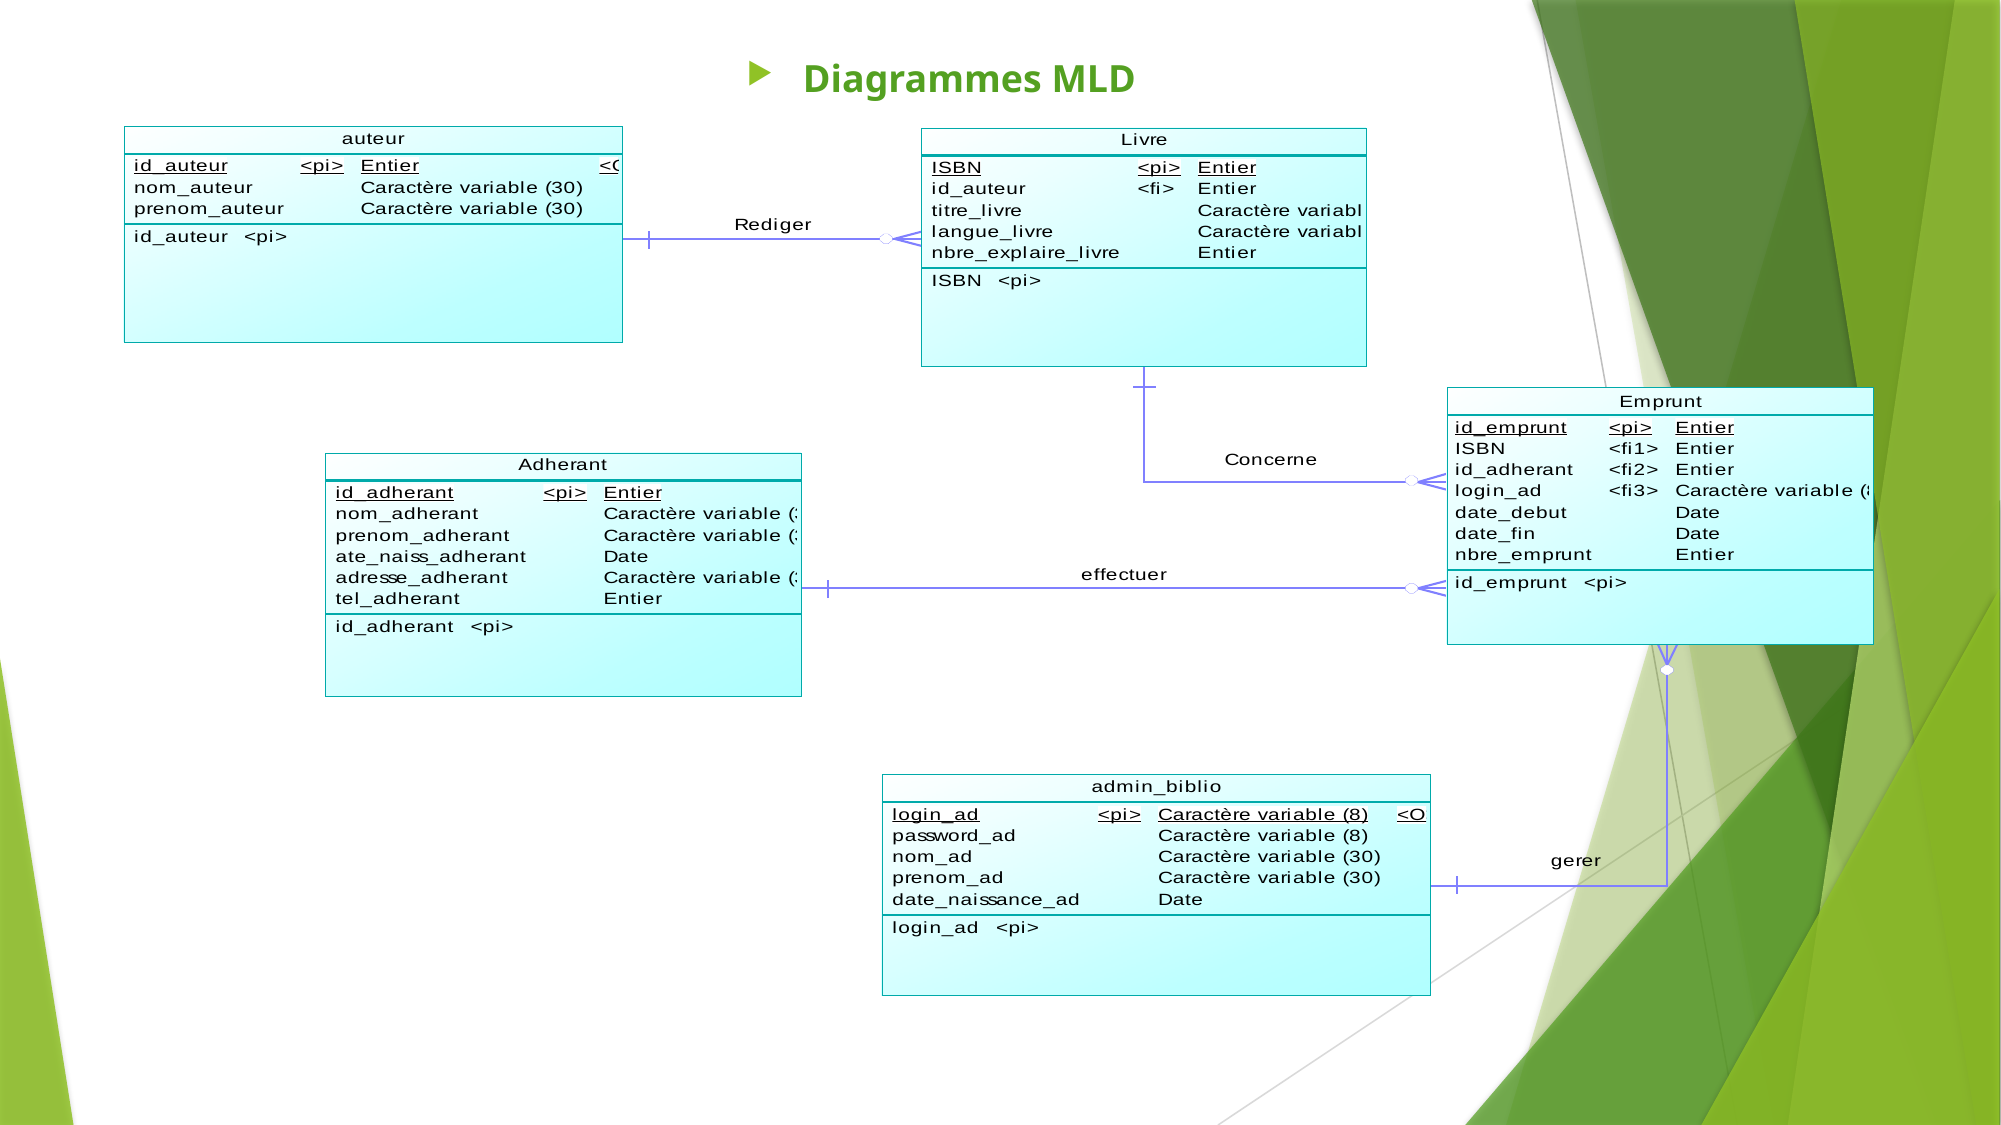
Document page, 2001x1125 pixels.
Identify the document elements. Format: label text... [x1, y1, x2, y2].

list Diagrammes MLD [0, 47, 1883, 1001]
picture [121, 123, 1879, 1001]
